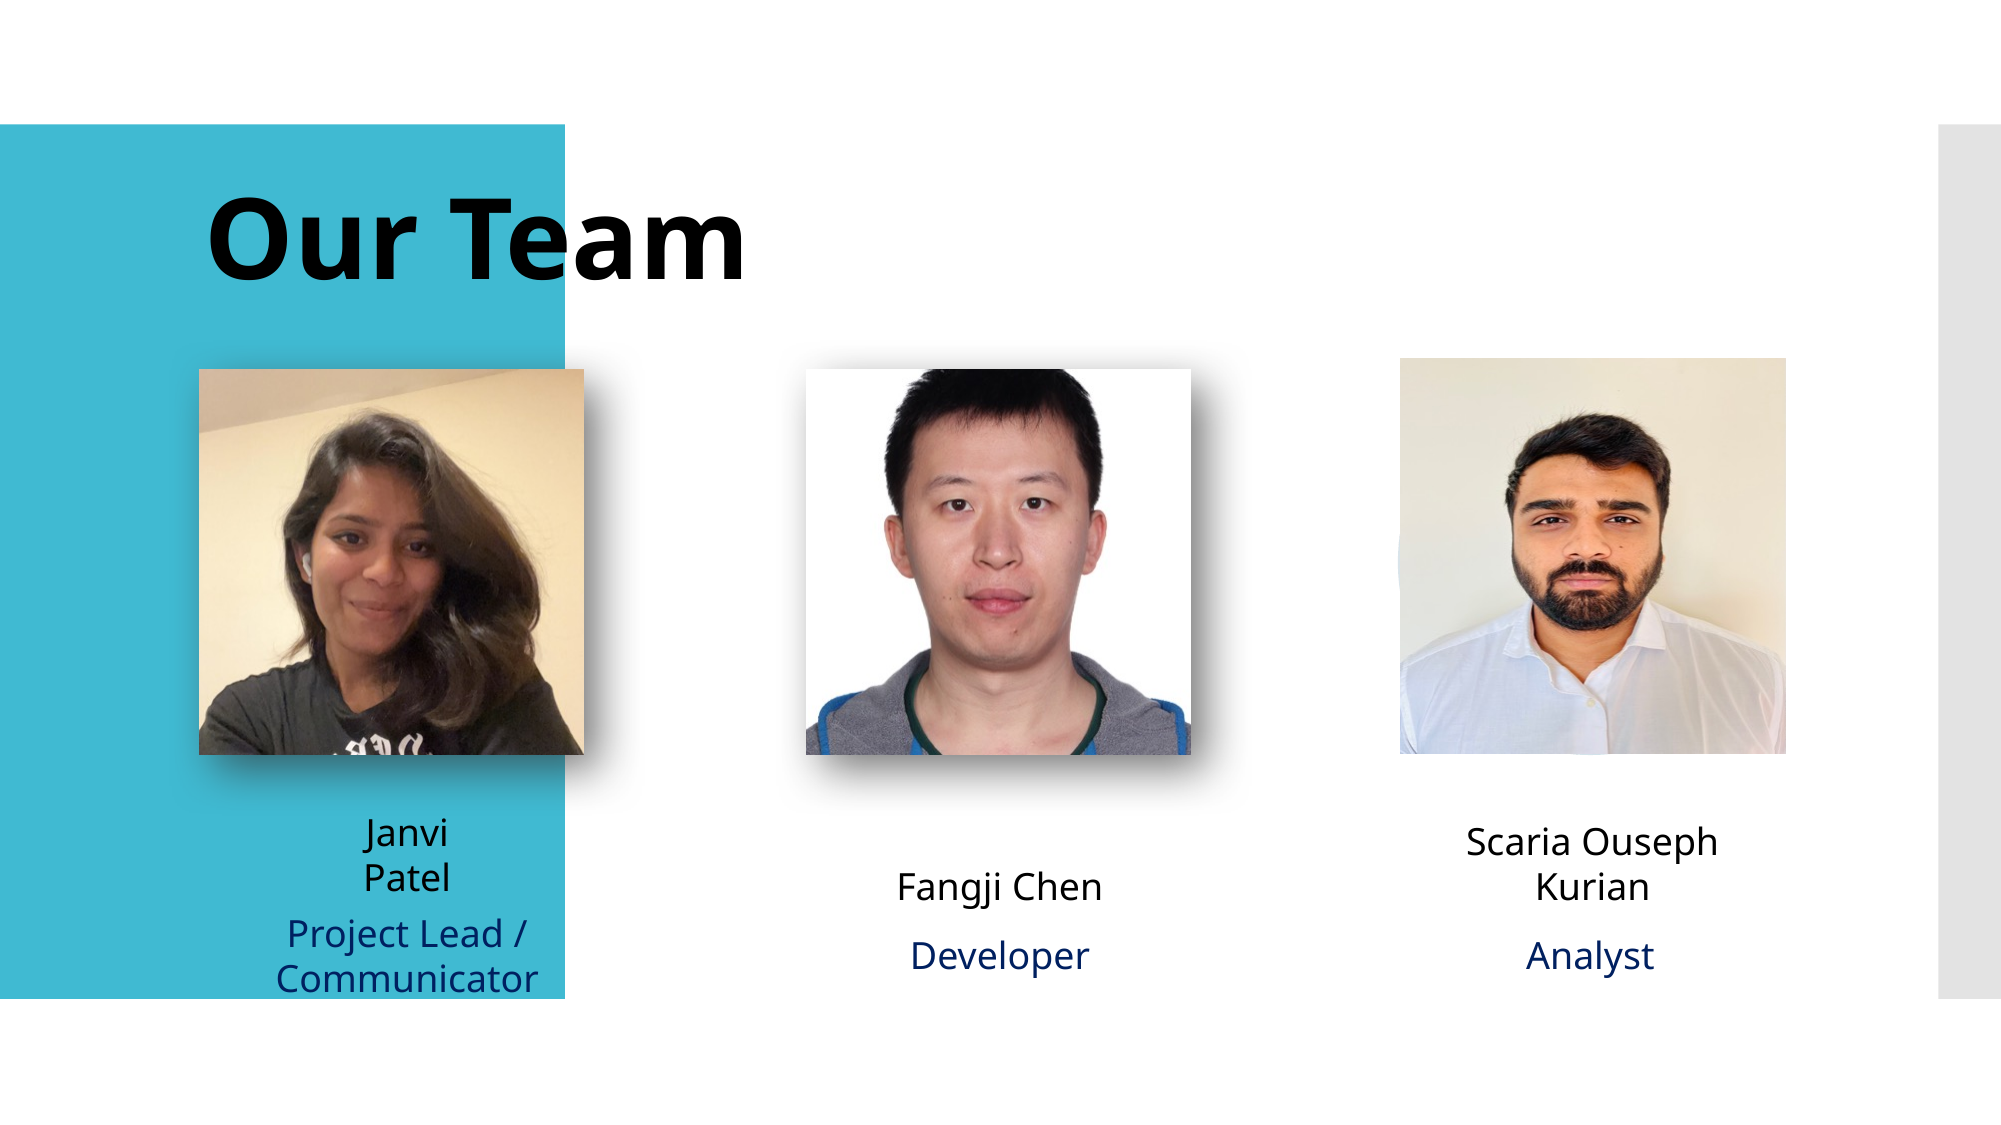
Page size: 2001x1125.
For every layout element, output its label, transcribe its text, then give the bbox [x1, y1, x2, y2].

text_box Fangji Chen [770, 862, 1229, 908]
text_box Developer [847, 931, 1153, 977]
text_box Project Lead / Communicator [254, 909, 561, 1000]
text_box Analyst [1437, 931, 1744, 977]
text_box Scaria Ouseph Kurian [1439, 817, 1746, 909]
text_box Our Team [204, 192, 751, 301]
picture [1397, 357, 1786, 756]
picture [198, 369, 585, 756]
picture [805, 369, 1192, 756]
text_box Janvi Patel [254, 809, 561, 900]
